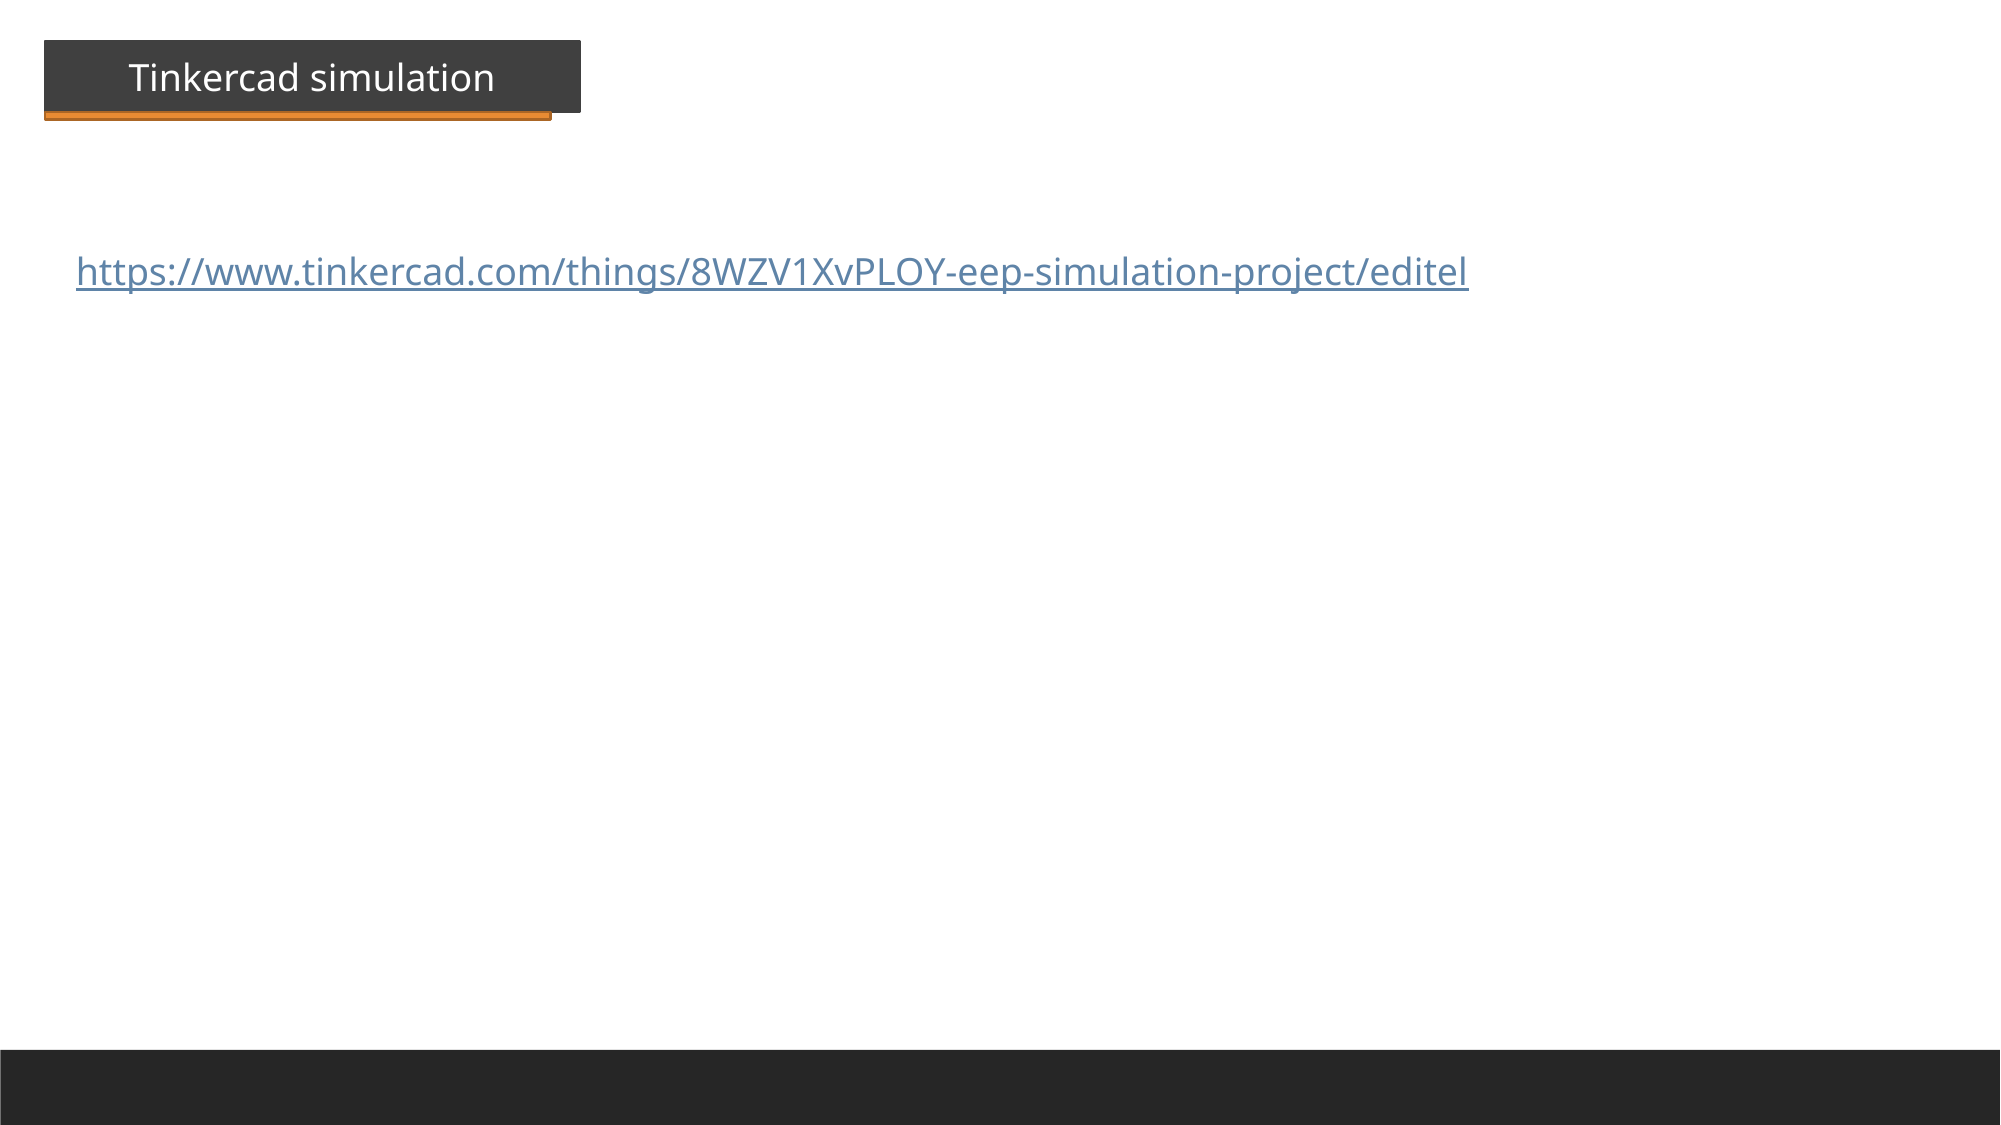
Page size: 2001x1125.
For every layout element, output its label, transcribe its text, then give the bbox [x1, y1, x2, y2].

text_box https://www.tinkercad.com/things/8WZV1XvPLOY-eep-simulation-project/editel [61, 240, 1764, 306]
text_box [44, 111, 552, 121]
text_box Tinkercad simulation [44, 40, 581, 113]
